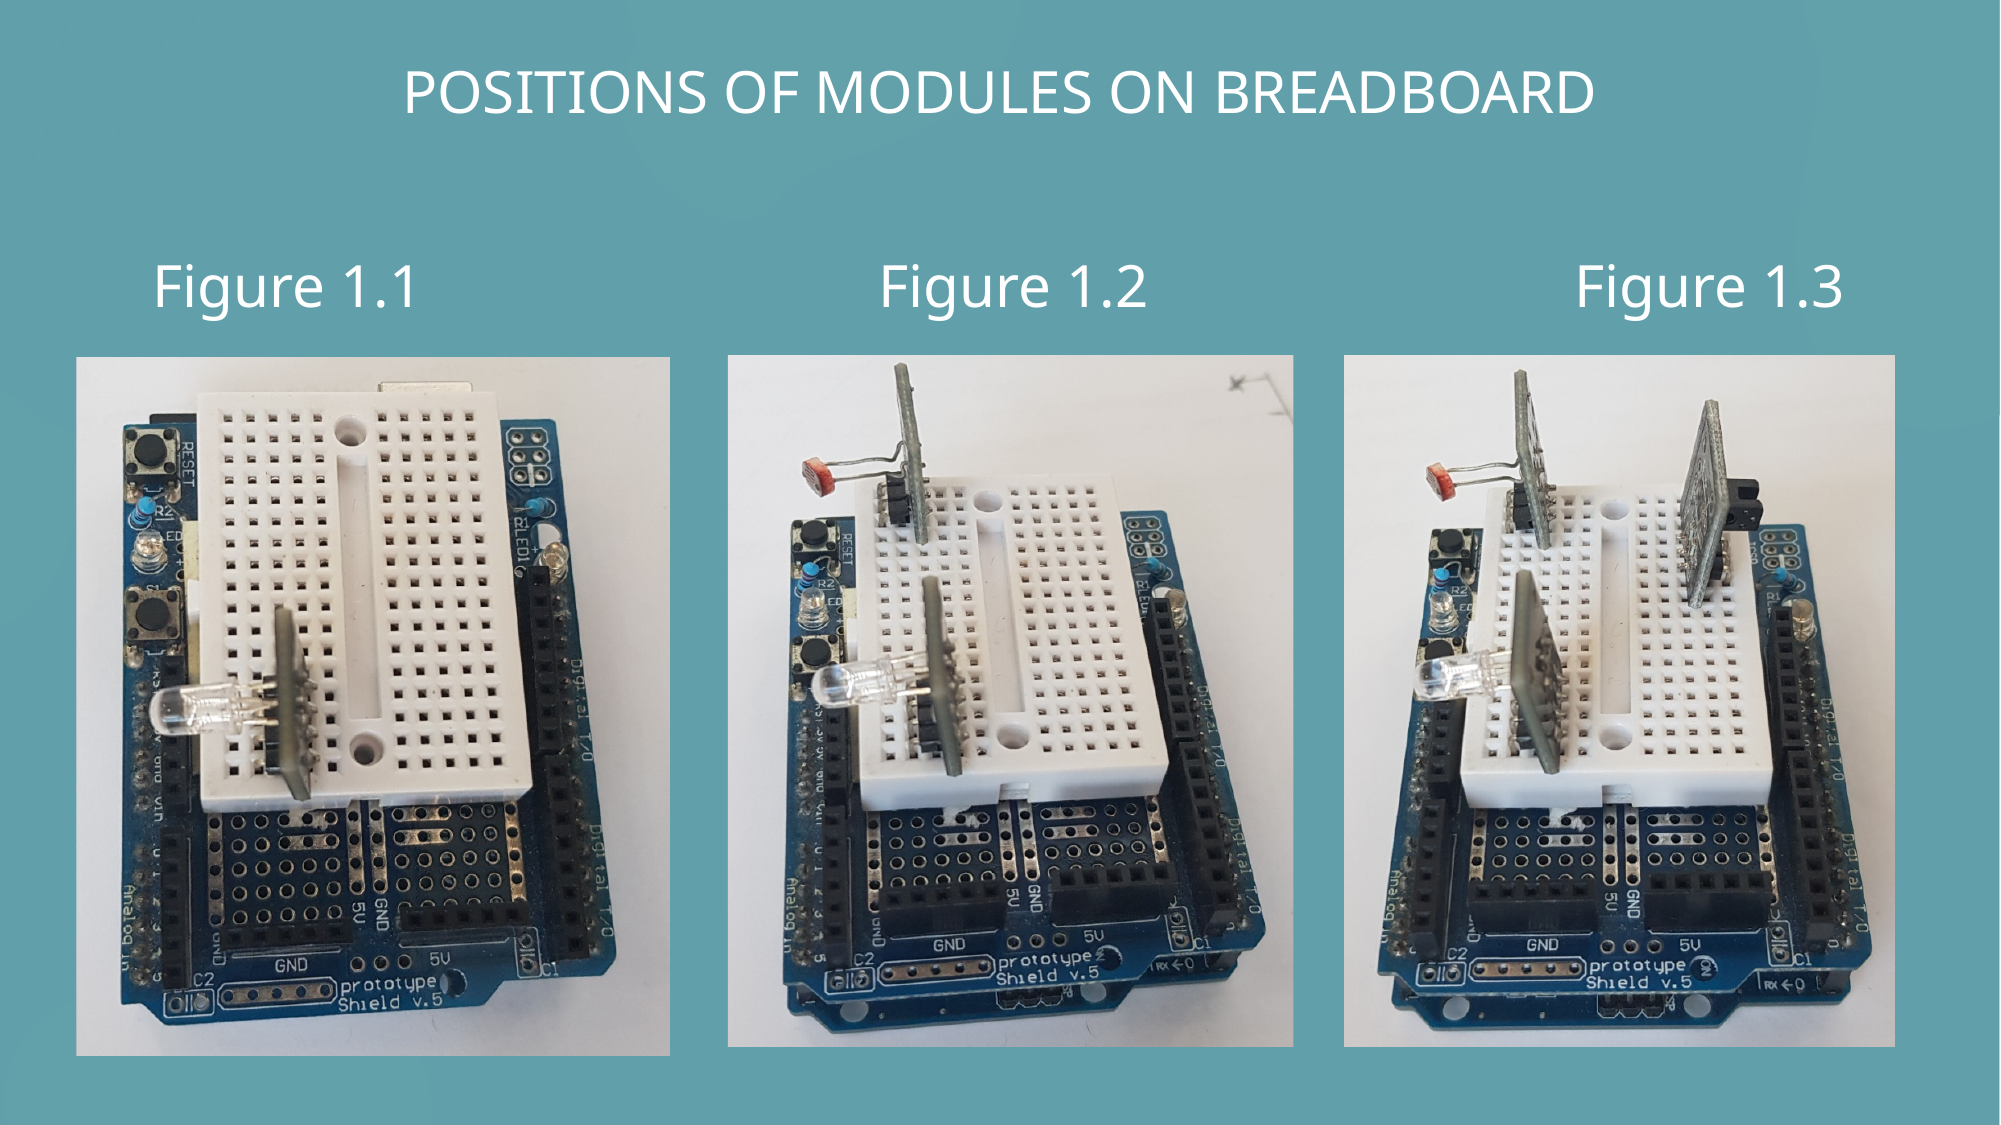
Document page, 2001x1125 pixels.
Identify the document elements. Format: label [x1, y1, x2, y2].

list [723, 418, 1357, 984]
text_box [0, 0, 2000, 1125]
picture [1274, 425, 1965, 977]
picture [23, 409, 723, 1004]
